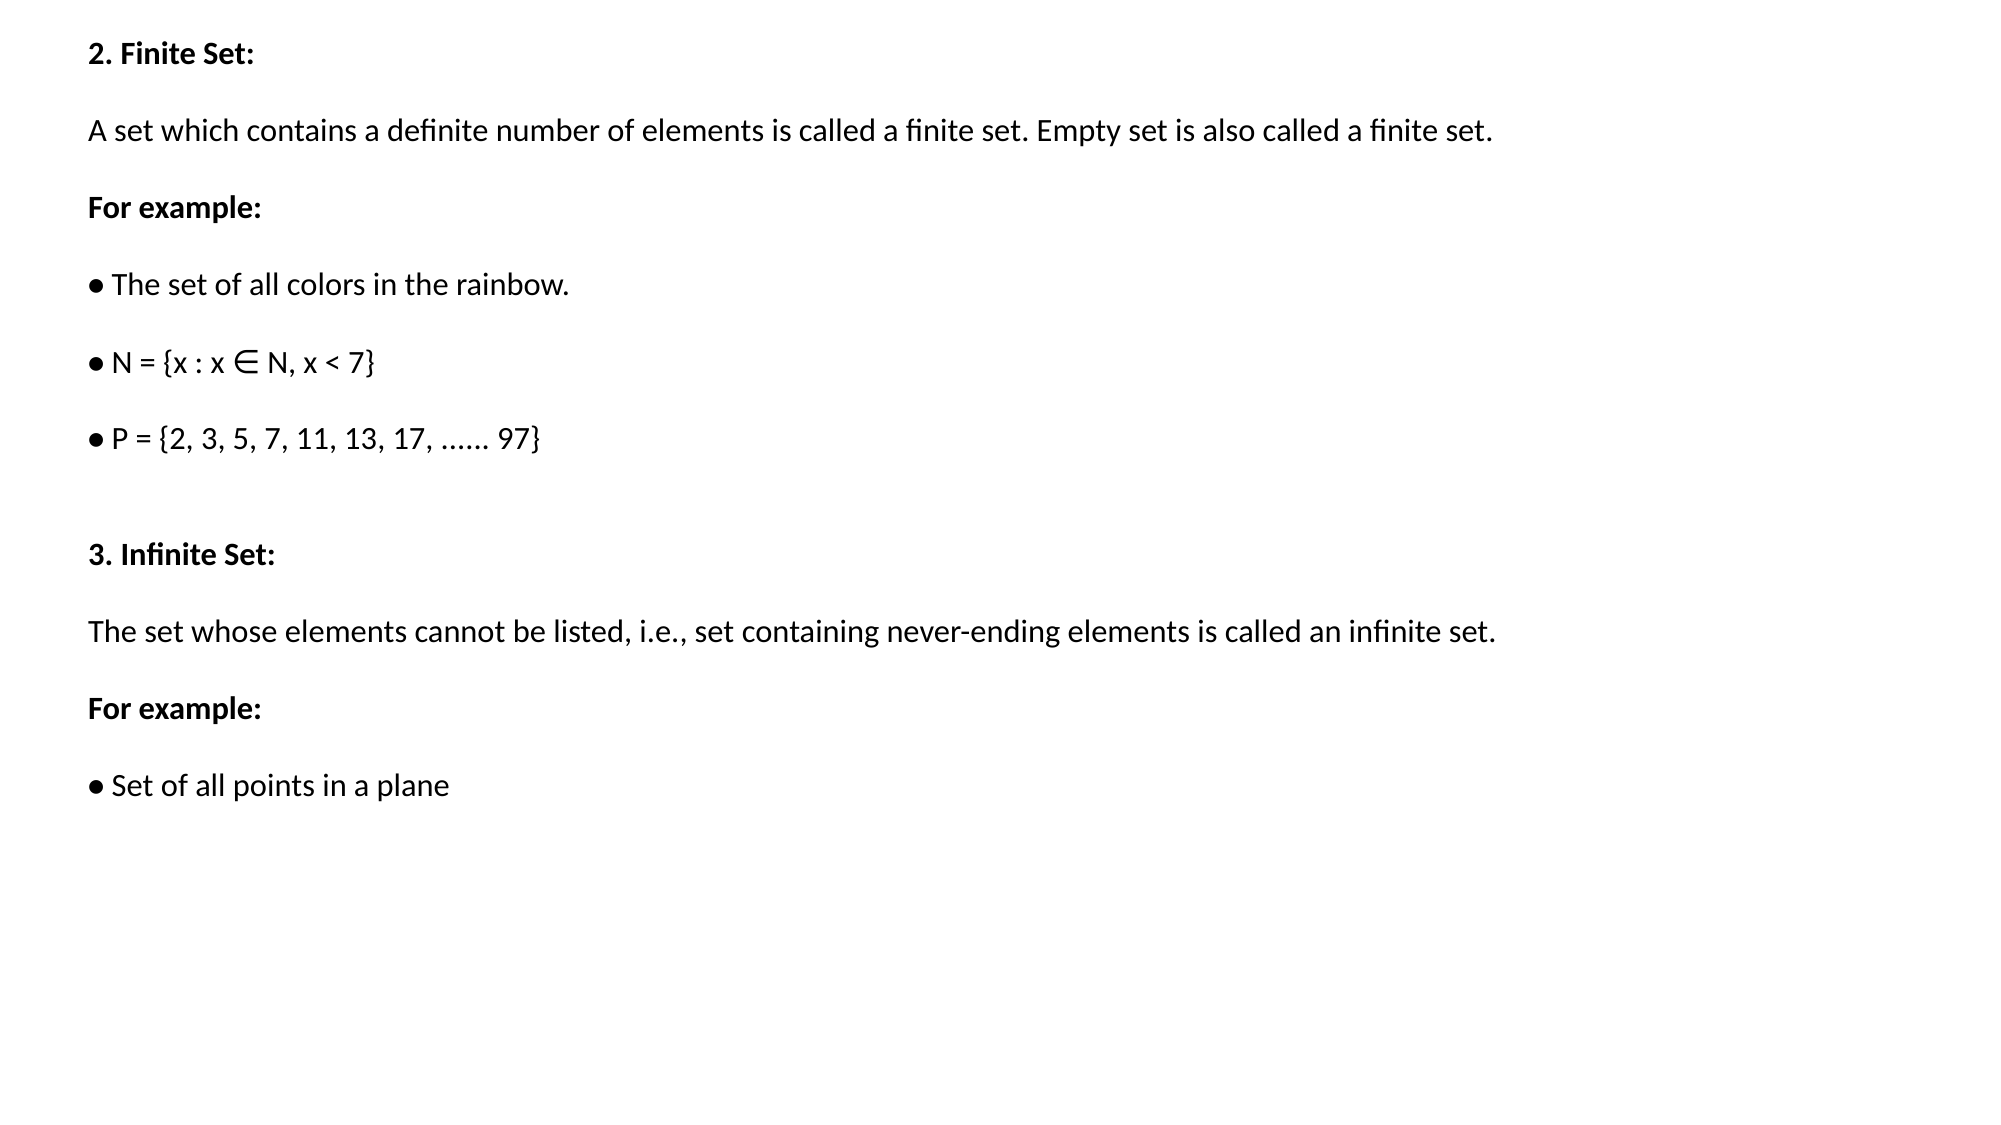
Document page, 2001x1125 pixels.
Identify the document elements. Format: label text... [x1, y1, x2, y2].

list 2. Finite Set: A set which contains a definite number of elements is called a finite set. Empty set is also called a finite set. For example: • The set of all colors in the rainbow. • N = {x : x ∈ N, x < 7} • P = {2, 3, 5, 7, 11, 13, 17, ...... 97} 3. Infinite Set: The set whose elements cannot be listed, i.e., set containing never-ending elements is called an infinite set. For example: • Set of all points in a plane [68, 16, 1932, 1000]
